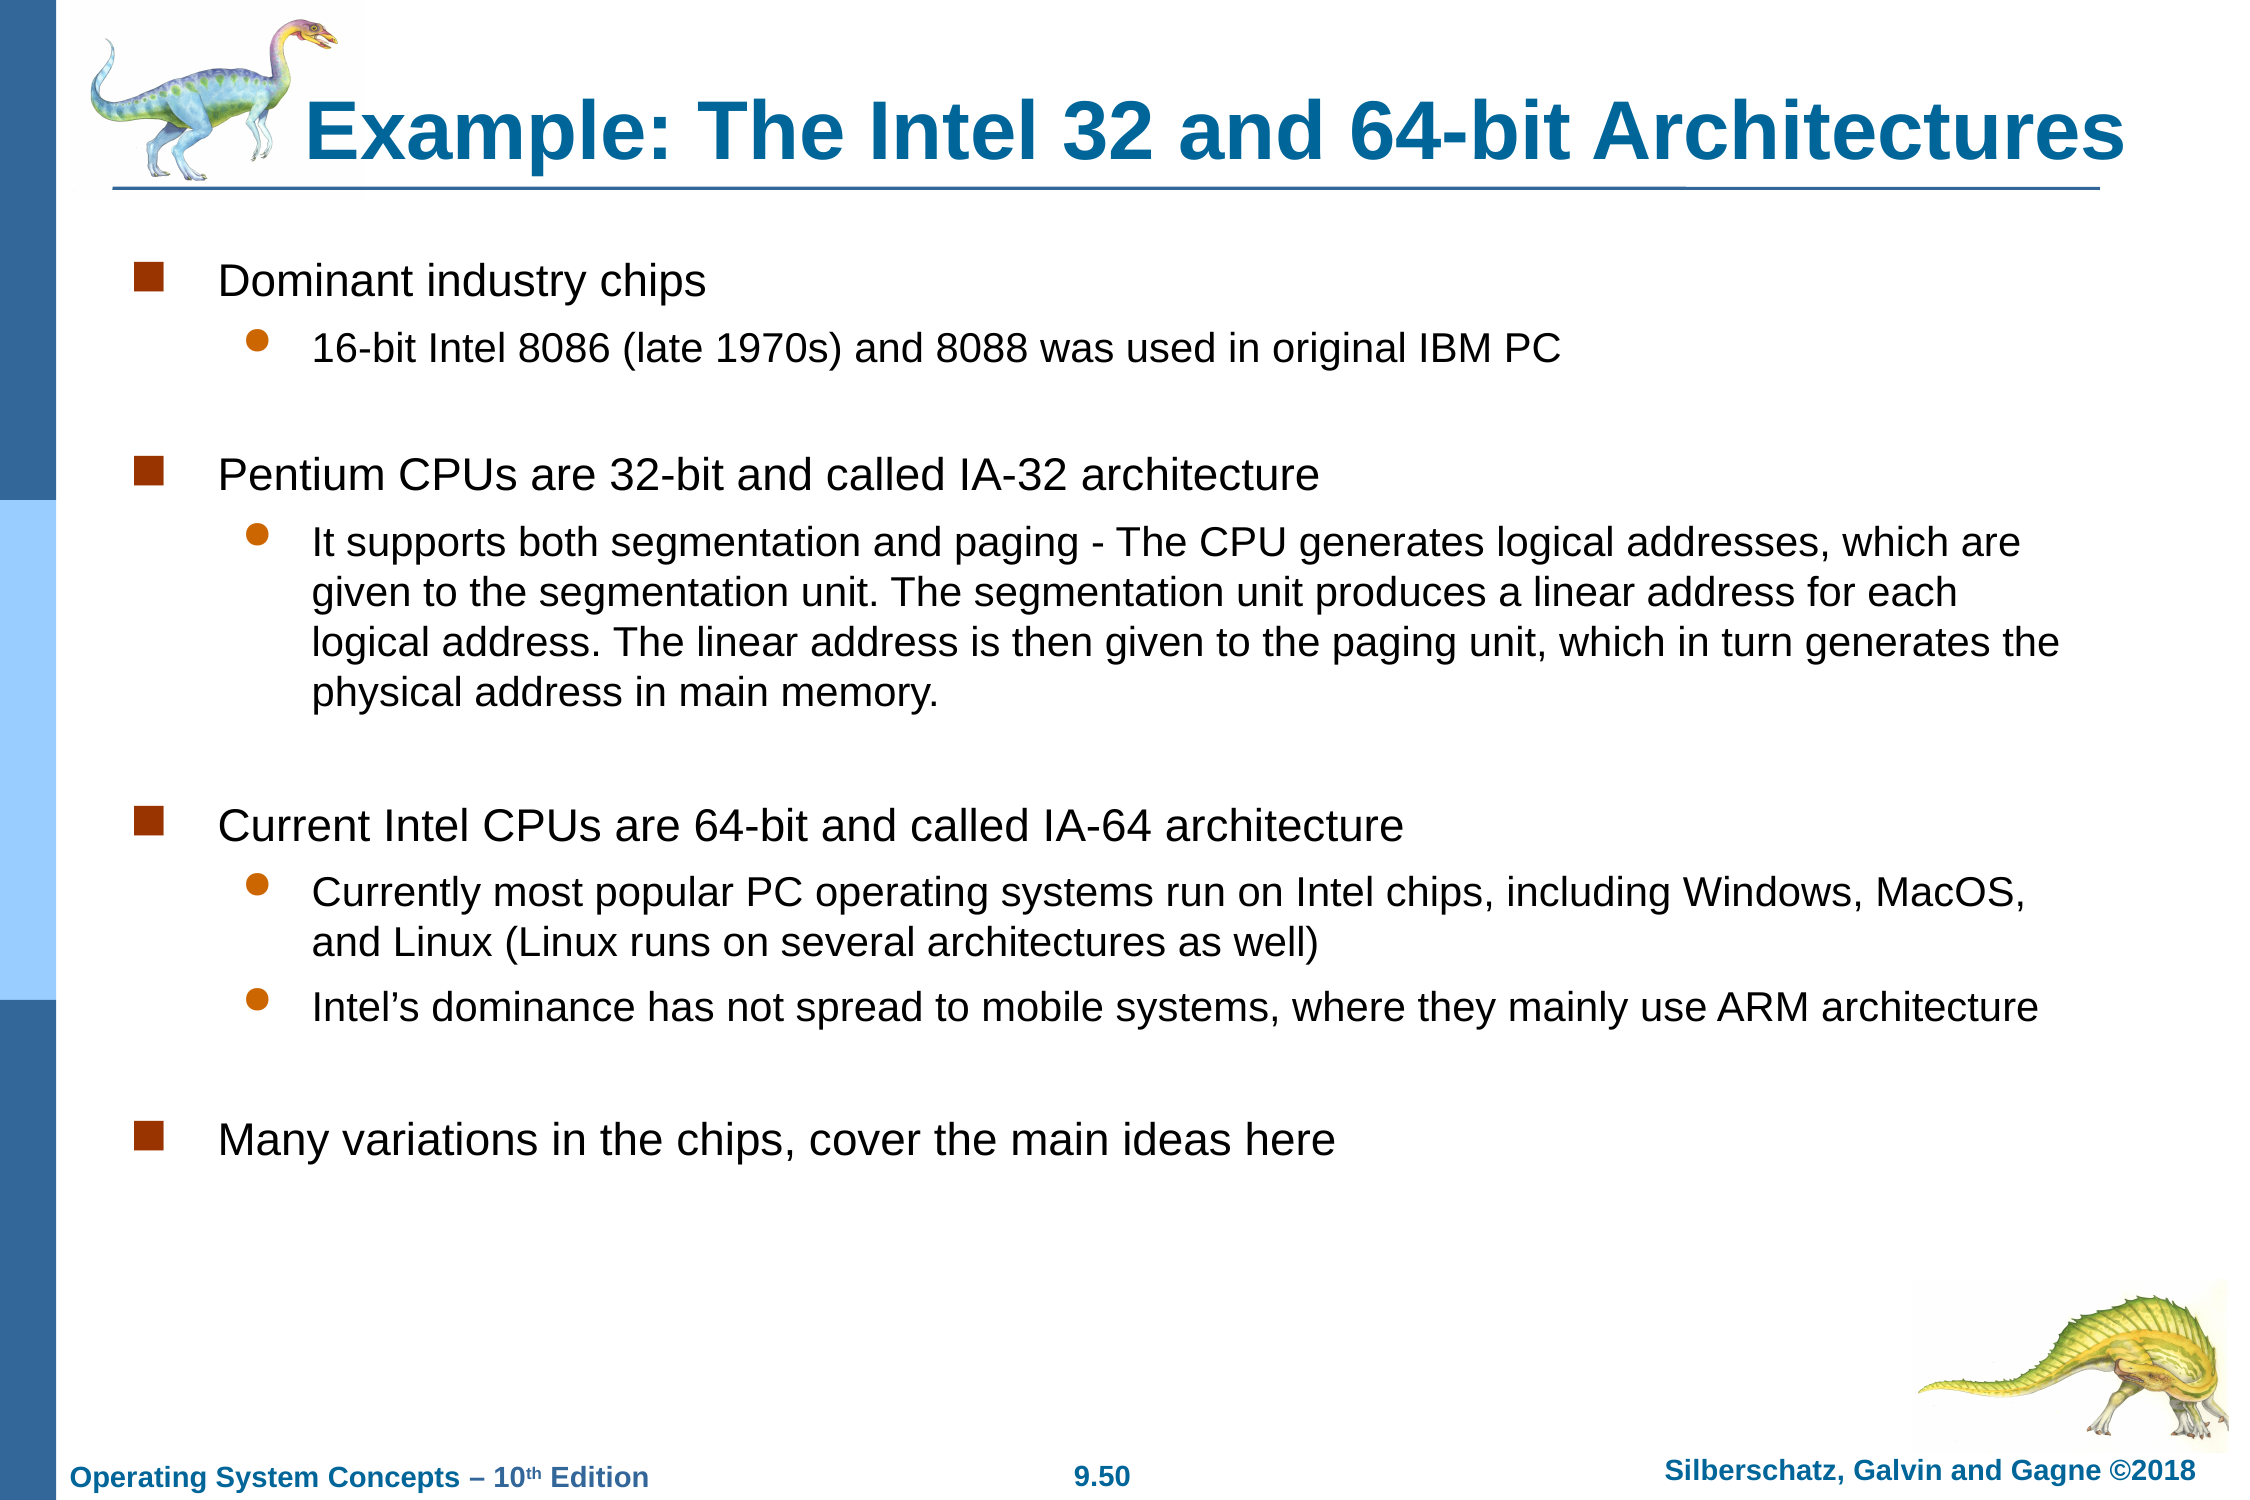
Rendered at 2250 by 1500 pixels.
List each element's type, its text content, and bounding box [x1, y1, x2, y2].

picture [1913, 1279, 2229, 1453]
list Dominant industry chips 16-bit Intel 8086 (late 1970s) and 8088 was used in original IBM PC Pentium CPUs are 32-bit and called IA-32 architecture It supports both segmentation and paging - The CPU generates logical addresses, which are given to the segmentation unit. The segmentation unit produces a linear address for each logical address. The linear address is then given to the paging unit, which in turn generates the physical address in main memory. Current Intel CPUs are 64-bit and called IA-64 architecture Currently most popular PC operating systems run on Intel chips, including Windows, MacOS, and Linux (Linux runs on several architectures as well) Intel’s dominance has not spread to mobile systems, where they mainly use ARM architecture Many variations in the chips, cover the main ideas here [116, 240, 2093, 1232]
picture [70, 0, 365, 199]
title Example: The Intel 32 and 64-bit Architectures [272, 60, 2161, 187]
